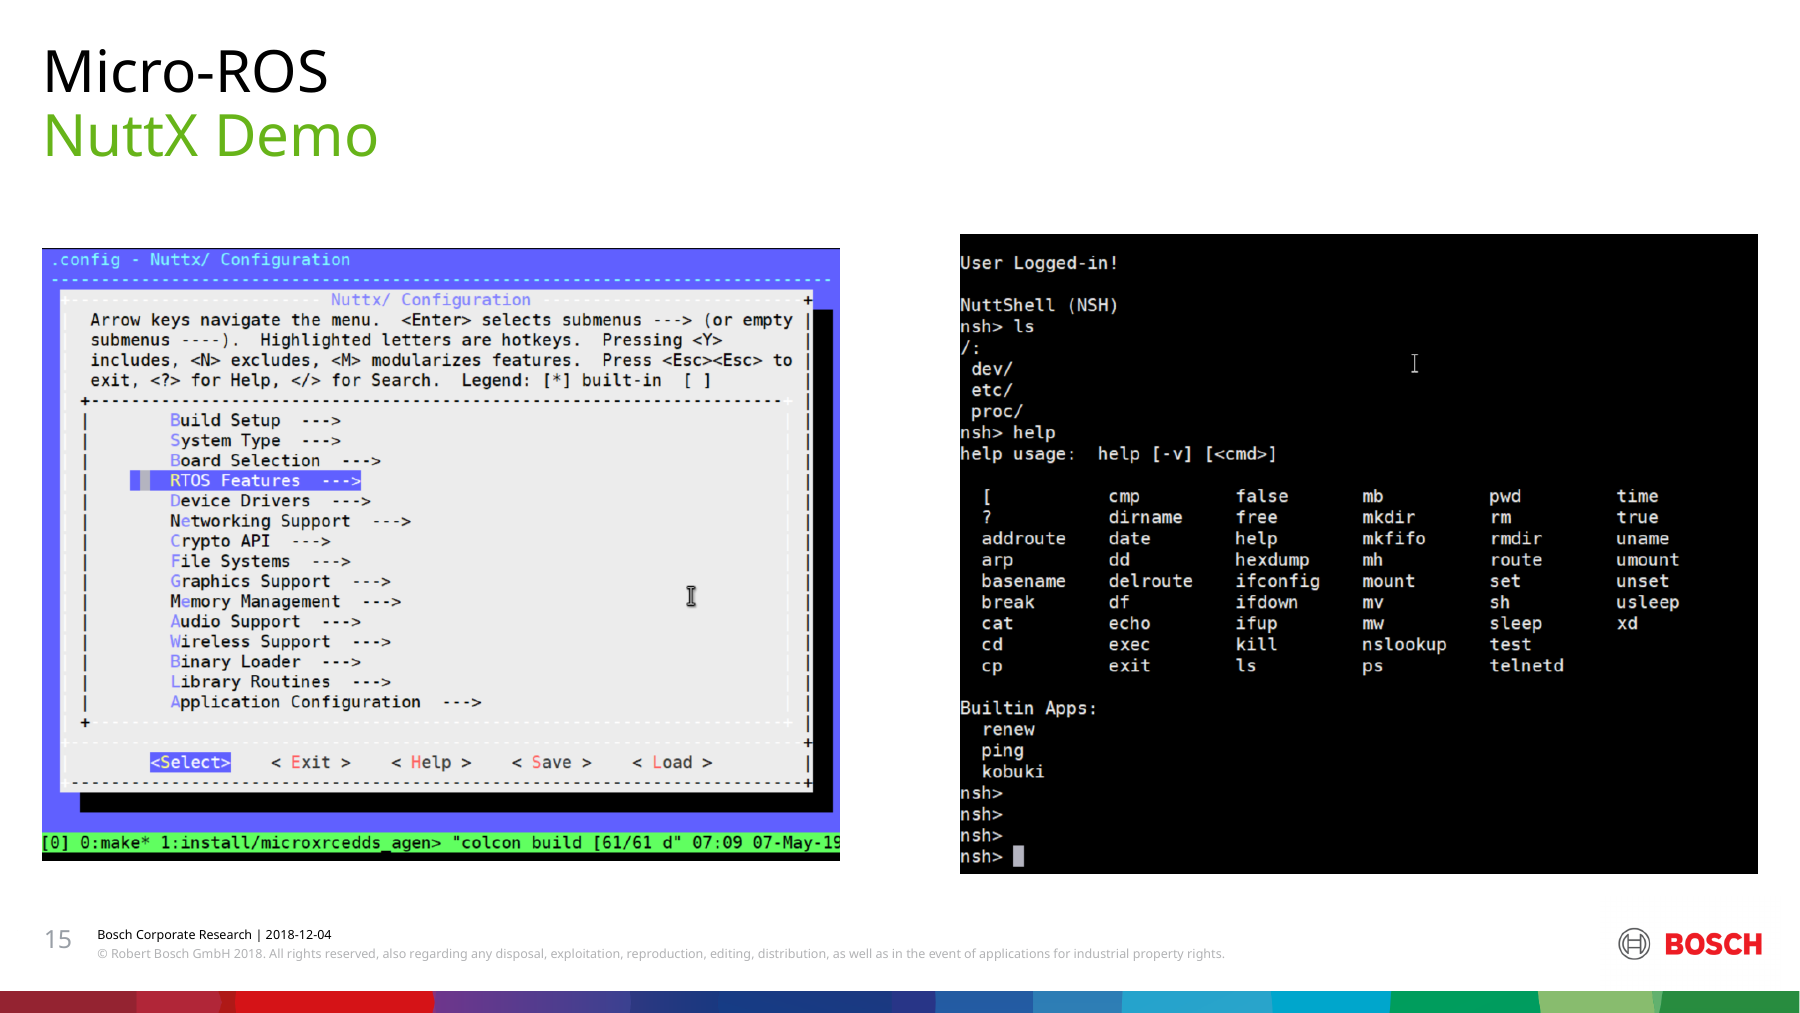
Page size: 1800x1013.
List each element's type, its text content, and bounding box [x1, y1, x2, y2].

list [960, 235, 1758, 874]
title NuttX Demo [42, 106, 1757, 171]
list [42, 248, 840, 861]
list Micro-ROS [42, 42, 1757, 106]
picture [0, 905, 1272, 1013]
slide_number 15 [43, 923, 92, 991]
picture [1390, 896, 1800, 1013]
